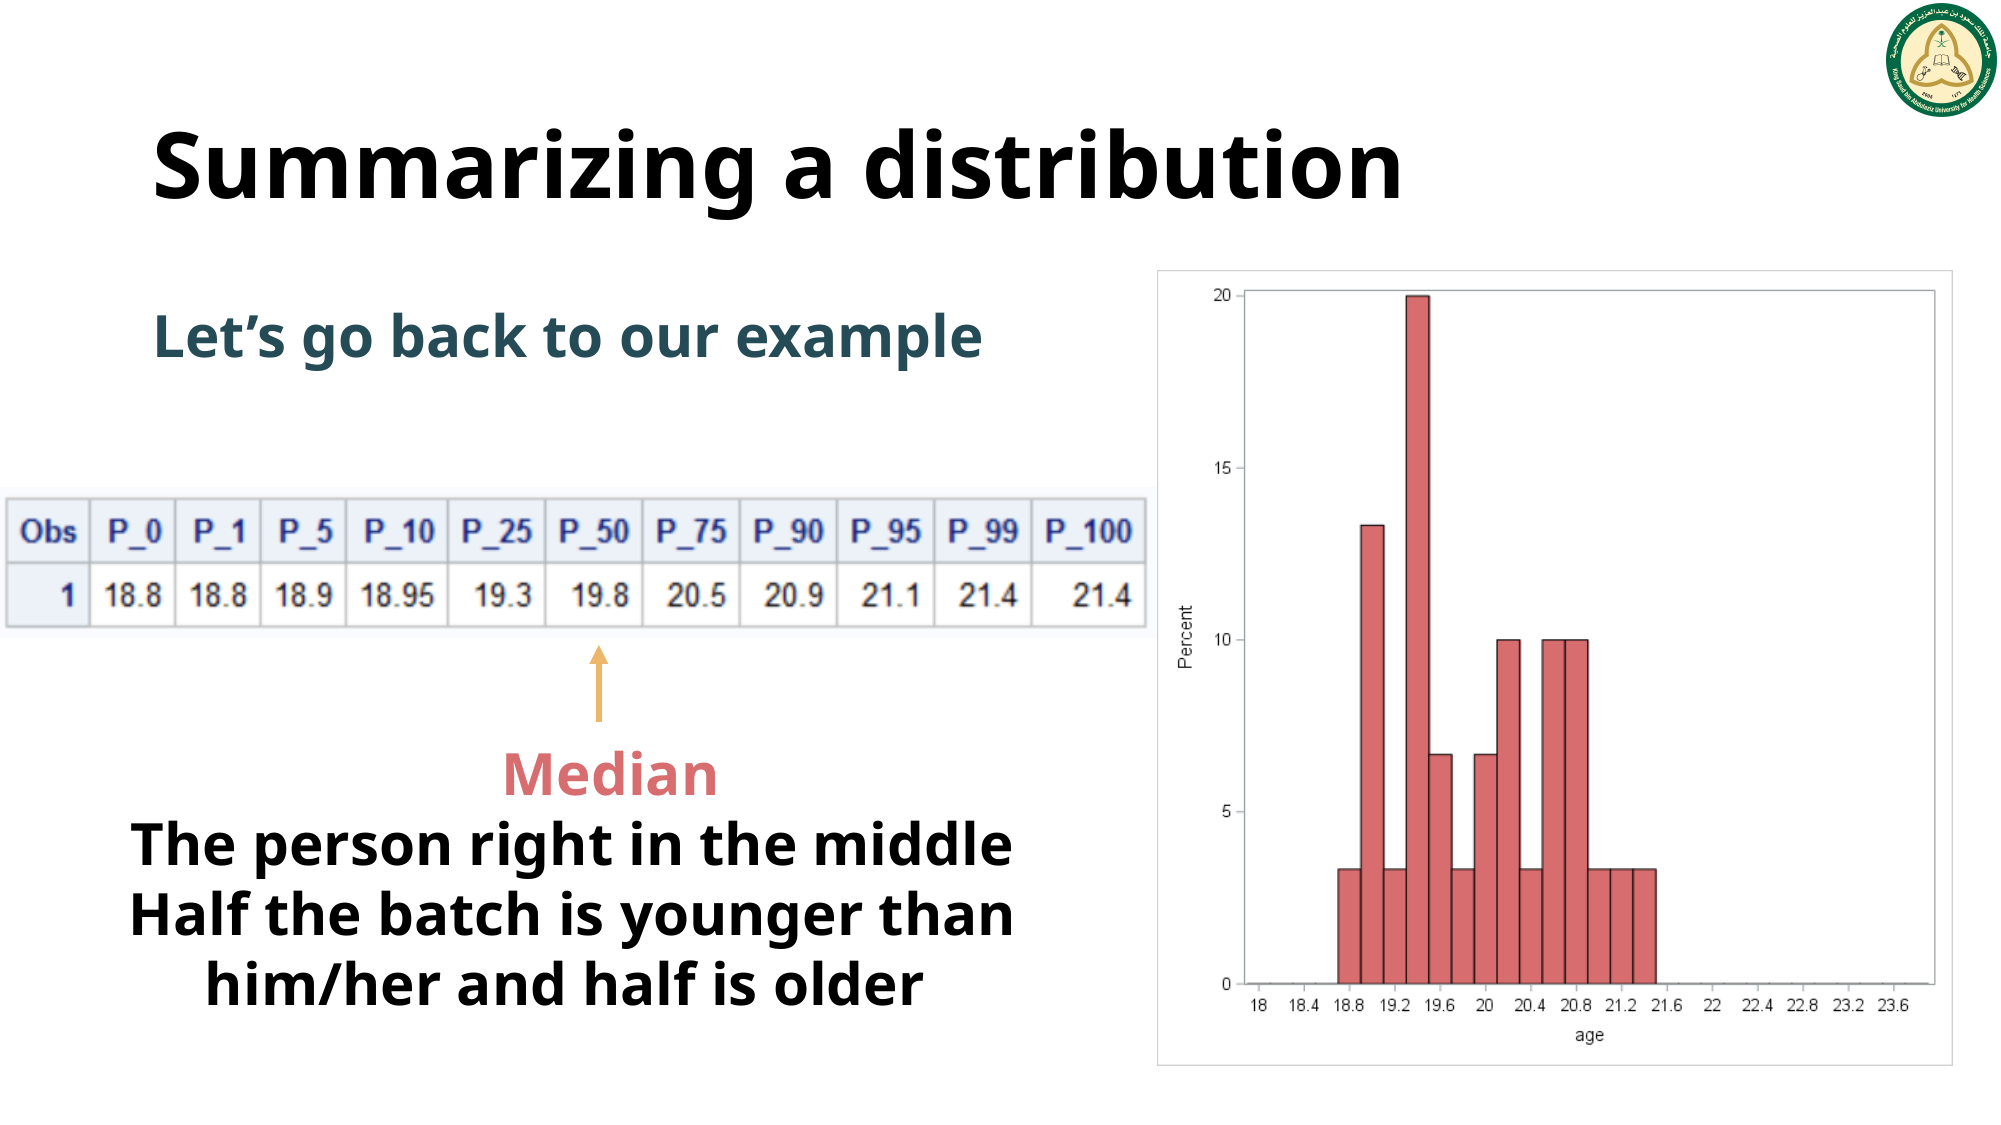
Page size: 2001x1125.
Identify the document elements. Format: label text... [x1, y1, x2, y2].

picture [1886, 3, 1997, 117]
text_box Median The person right in the middle Half the batch is younger than him/her and half is older [39, 729, 1106, 1025]
picture [0, 270, 1953, 1066]
title Summarizing a distribution [137, 59, 1863, 278]
list Let’s go back to our example [137, 638, 1157, 1014]
list Let’s go back to our example [137, 299, 1157, 487]
